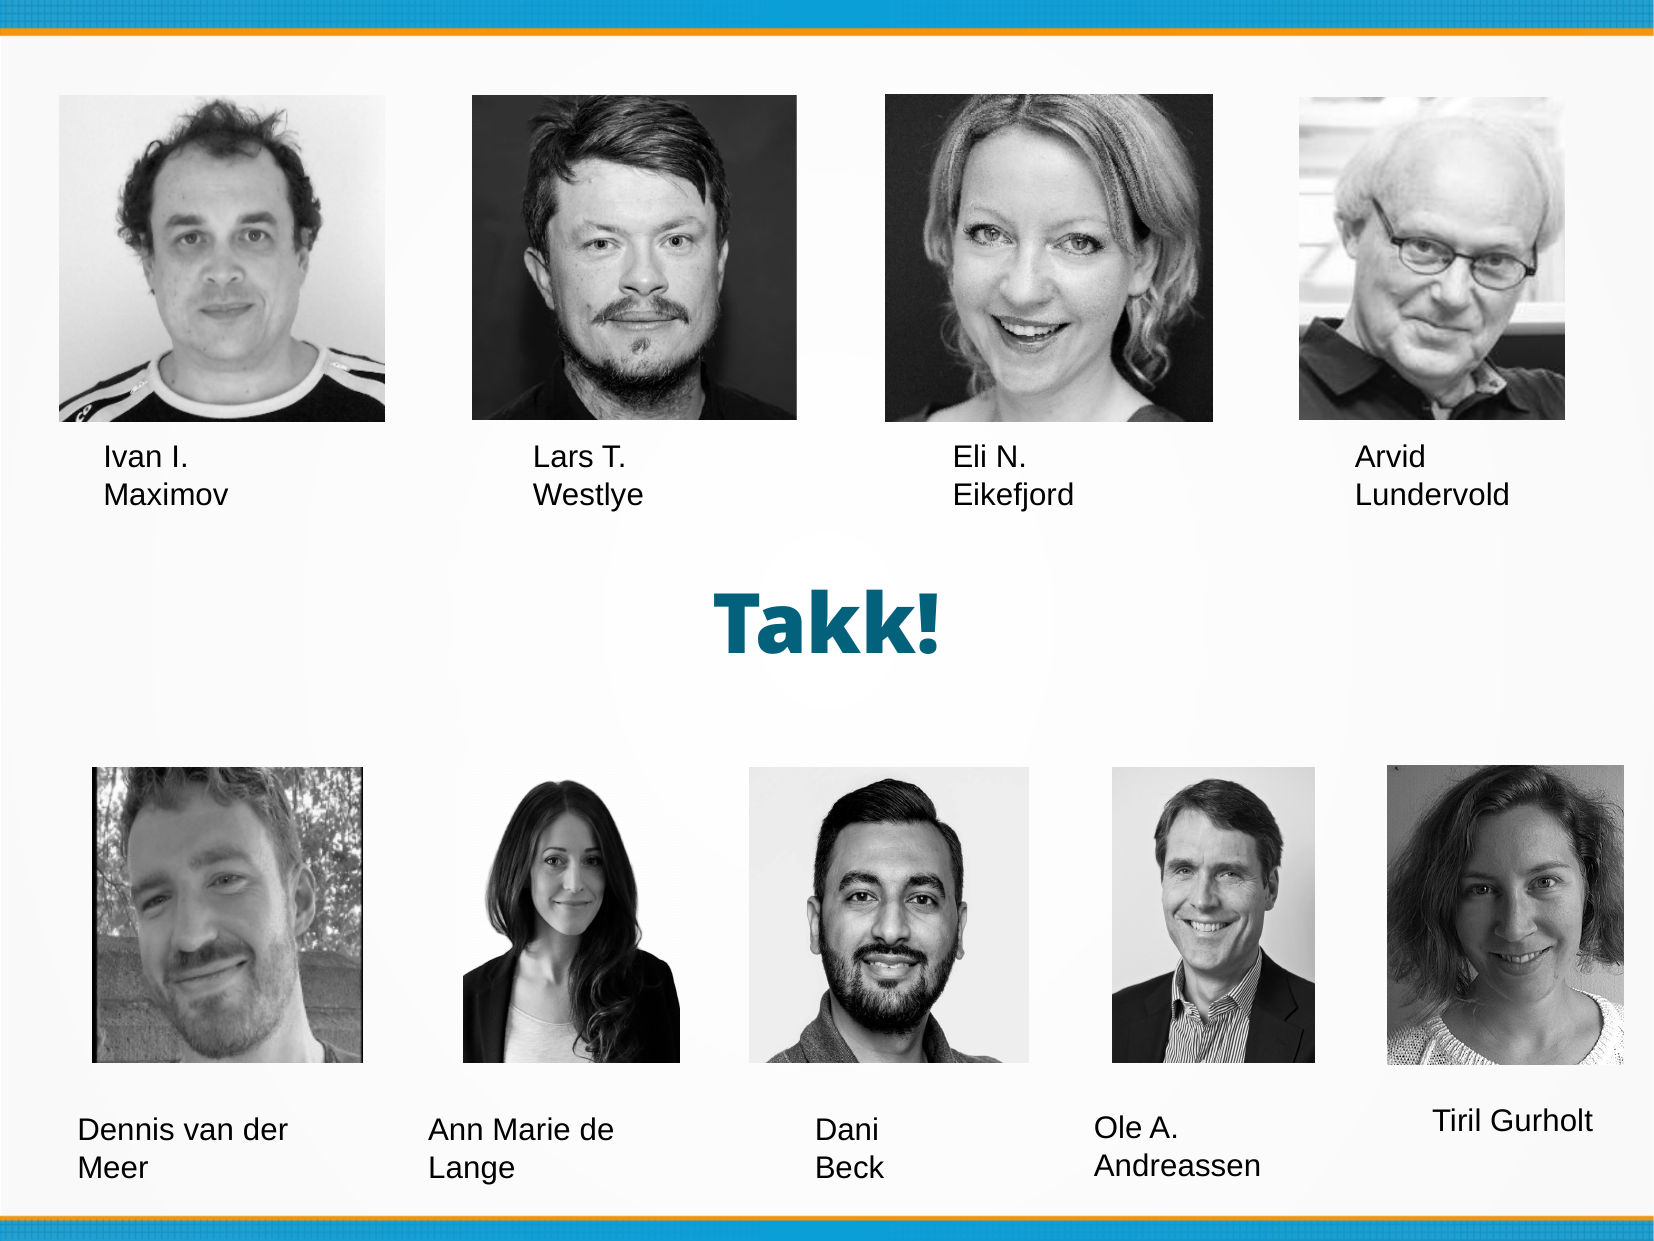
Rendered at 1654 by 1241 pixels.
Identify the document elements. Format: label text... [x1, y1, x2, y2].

subtitle Takk! [0, 561, 1654, 679]
text_box Arvid Lundervold [1340, 429, 1606, 479]
text_box Tiril Gurholt [1417, 1092, 1619, 1142]
text_box Dani Beck [800, 1102, 973, 1152]
text_box Ole A. Andreassen [1079, 1100, 1369, 1149]
text_box [1417, 1102, 1654, 1152]
text_box Lars T. Westlye [518, 429, 761, 479]
picture [0, 679, 1654, 1241]
picture [0, 0, 1654, 561]
text_box Dennis van der Meer [62, 1101, 384, 1151]
text_box Ann Marie de Lange [413, 1102, 726, 1152]
text_box Ivan I. Maximov [88, 430, 338, 479]
text_box Eli N. Eikefjord [937, 429, 1173, 479]
